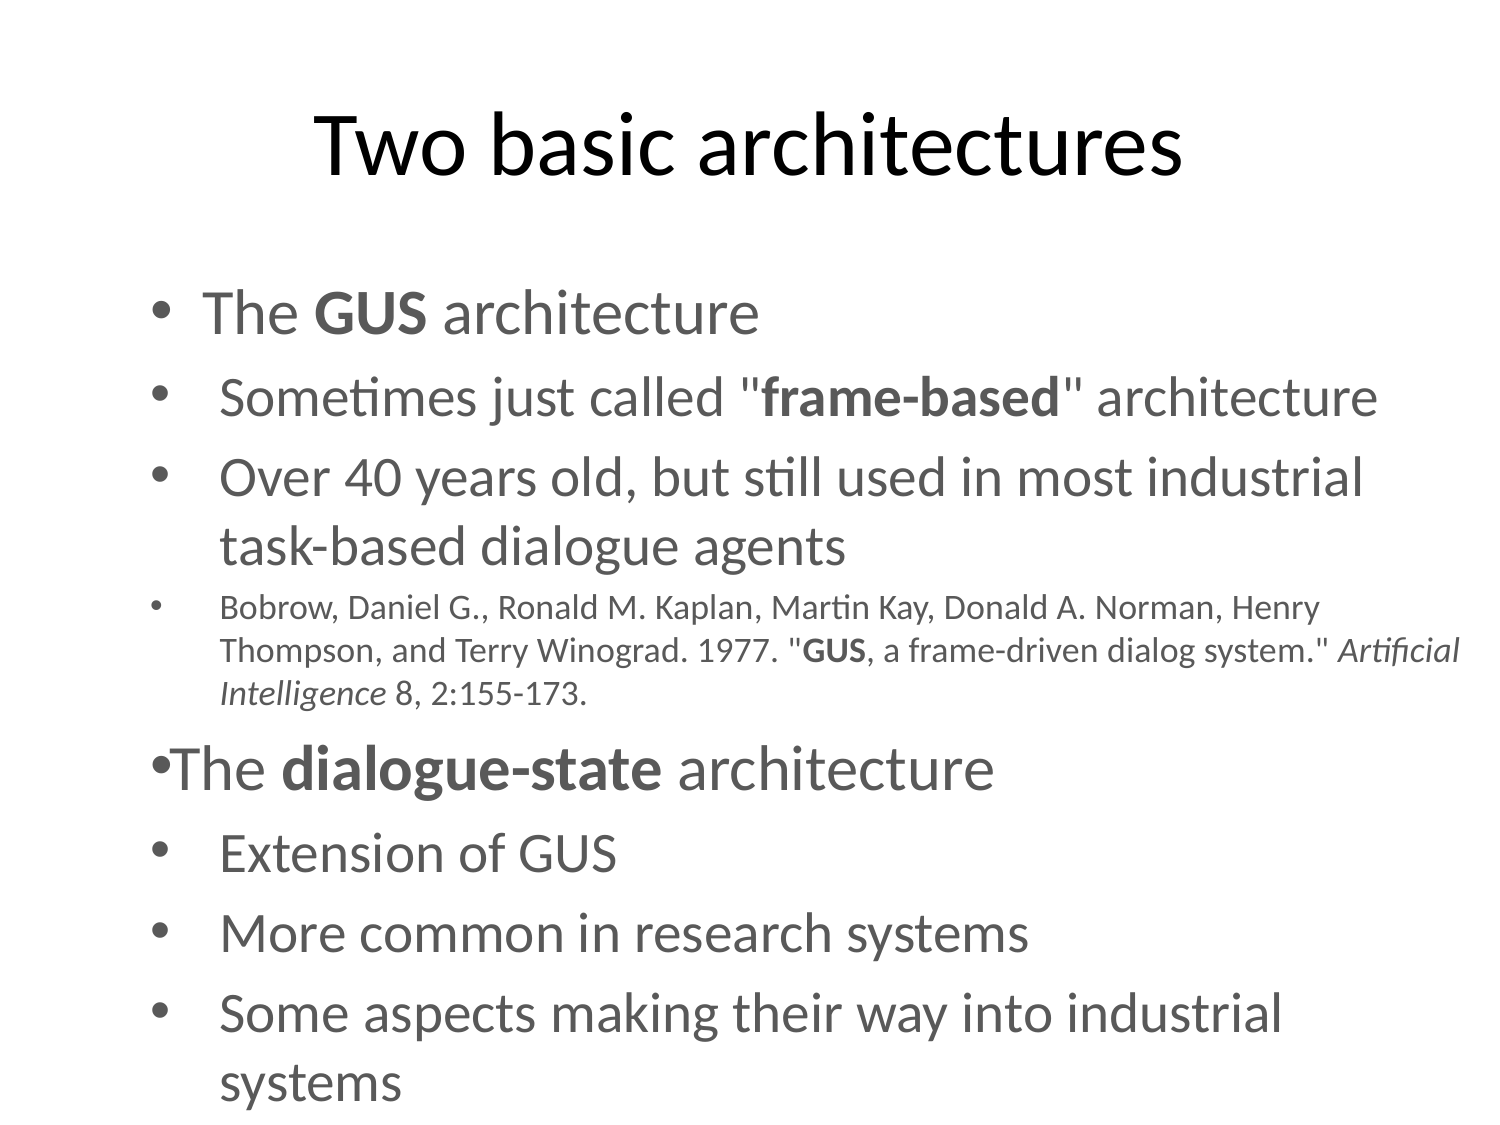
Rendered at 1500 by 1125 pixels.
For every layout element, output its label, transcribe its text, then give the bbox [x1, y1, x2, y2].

list The GUS architecture Sometimes just called "frame-based" architecture Over 40 years old, but still used in most industrial task-based dialogue agents Bobrow, Daniel G., Ronald M. Kaplan, Martin Kay, Donald A. Norman, Henry Thompson, and Terry Winograd. 1977. "GUS, a frame-driven dialog system." Artificial Intelligence 8, 2:155-173. The dialogue-state architecture Extension of GUS More common in research systems Some aspects making their way into industrial systems [135, 262, 1482, 1125]
title Two basic architectures [75, 45, 1425, 233]
